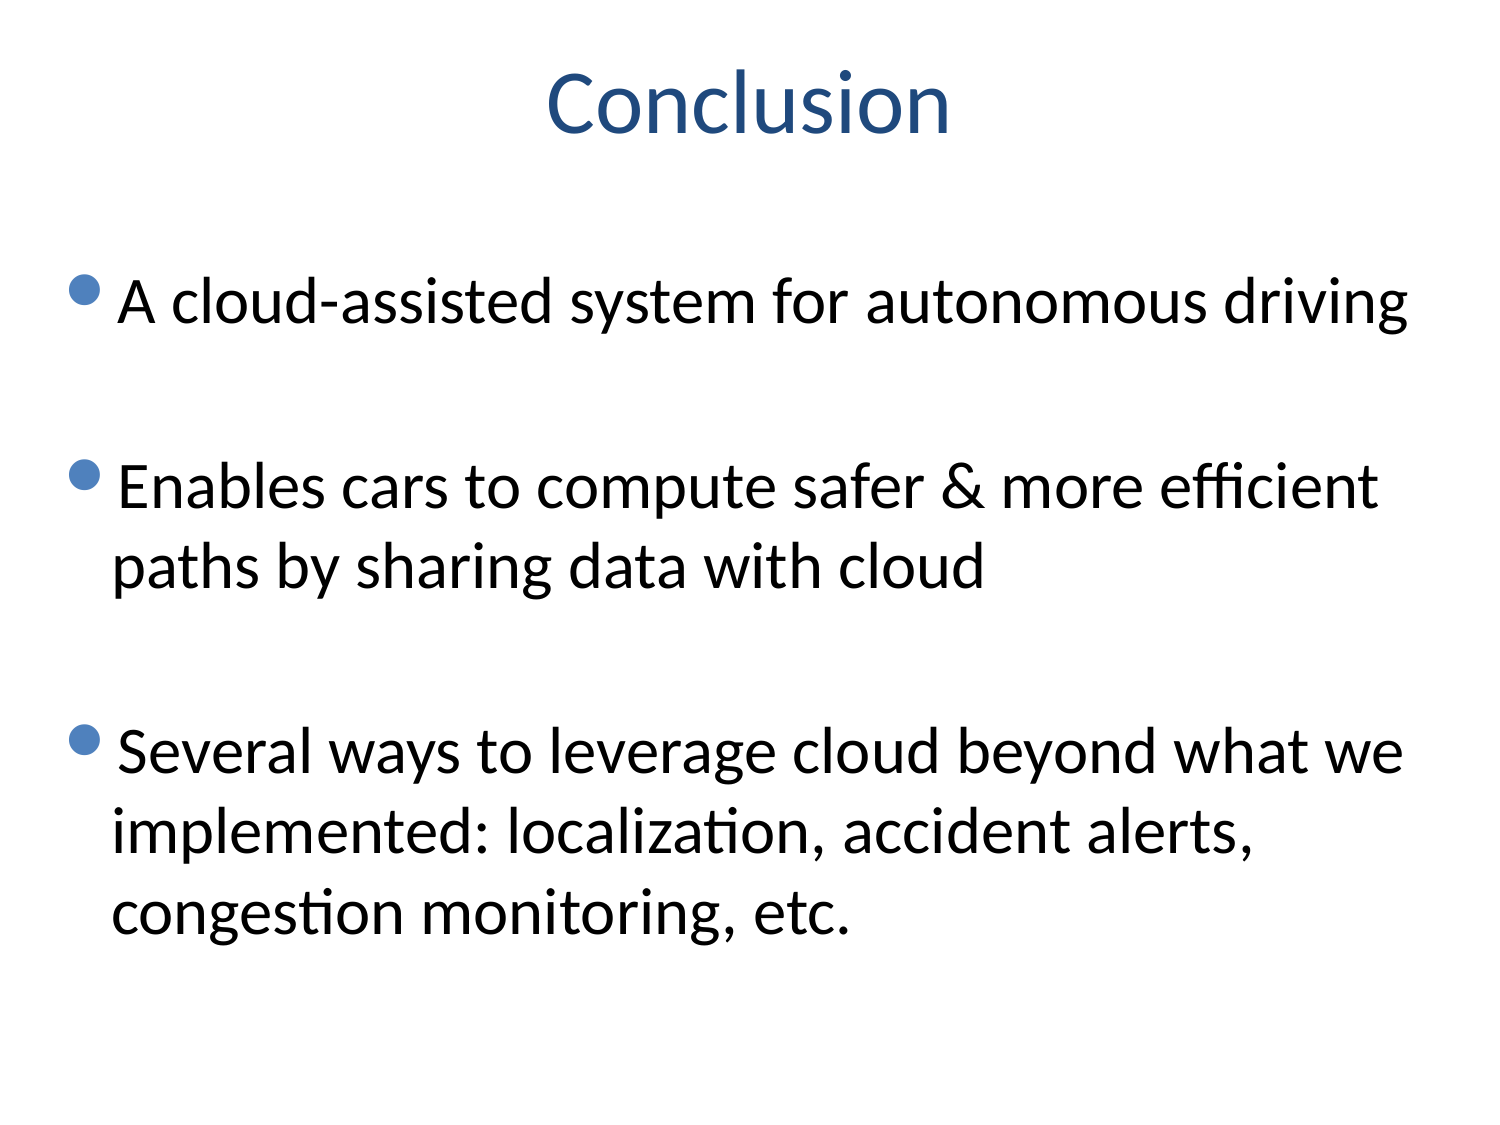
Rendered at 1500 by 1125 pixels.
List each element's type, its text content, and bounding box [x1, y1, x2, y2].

text_box A cloud-assisted system for autonomous driving Enables cars to compute safer & more efficient paths by sharing data with cloud Several ways to leverage cloud beyond what we implemented: localization, accident alerts, congestion monitoring, etc. [36, 249, 1480, 1037]
title Conclusion [75, 3, 1425, 191]
